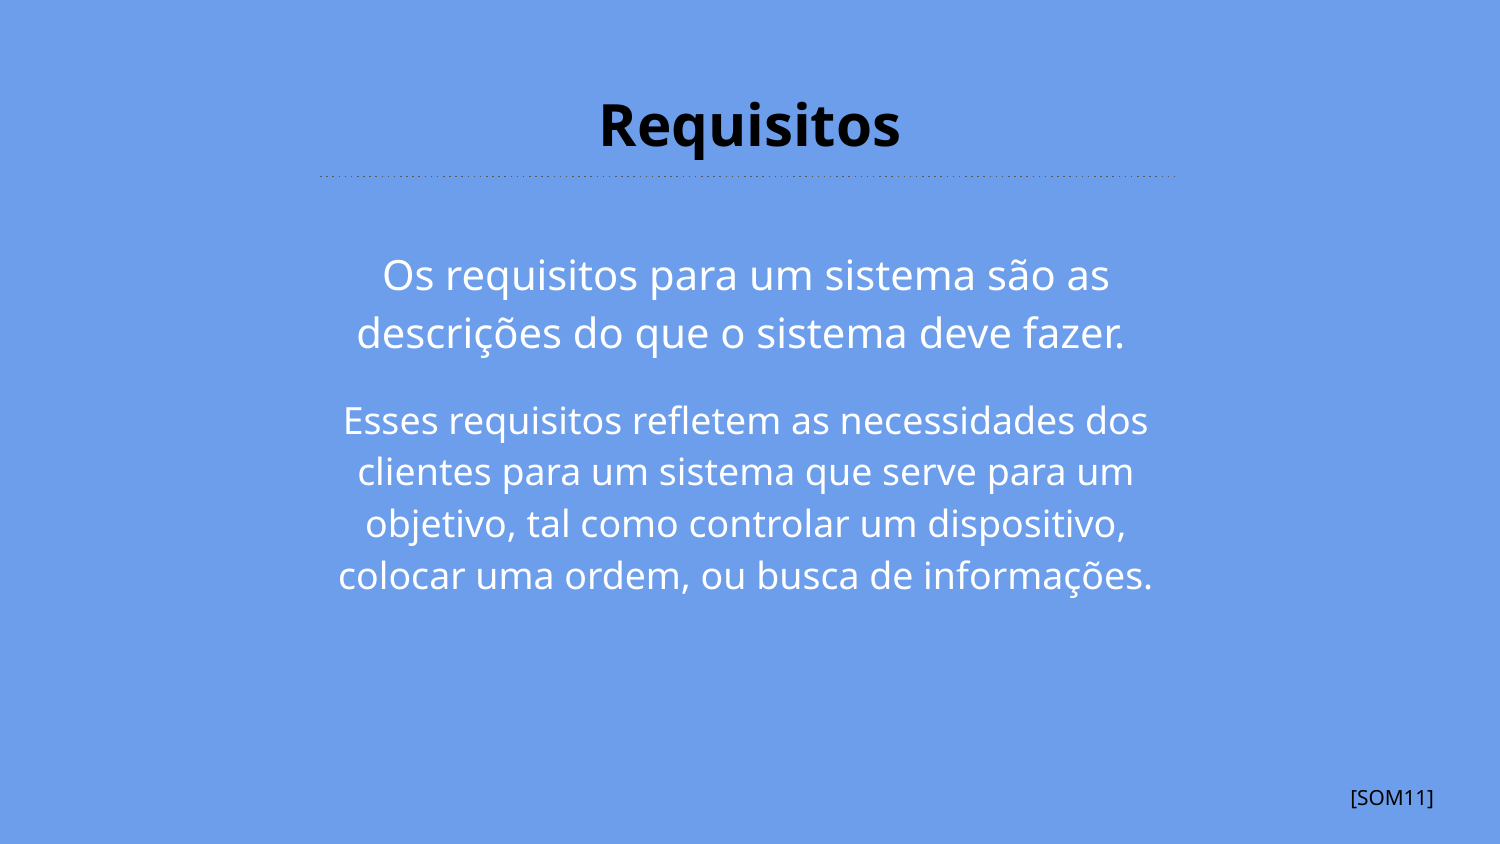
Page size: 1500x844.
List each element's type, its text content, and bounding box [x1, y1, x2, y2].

title Requisitos [51, 72, 1449, 167]
list Os requisitos para um sistema são as descrições do que o sistema deve fazer. Esses requisitos refletem as necessidades dos clientes para um sistema que serve para um objetivo, tal como controlar um dispositivo, colocar uma ordem, ou busca de informações. [316, 226, 1176, 787]
text_box [SOM11] [1310, 770, 1449, 823]
